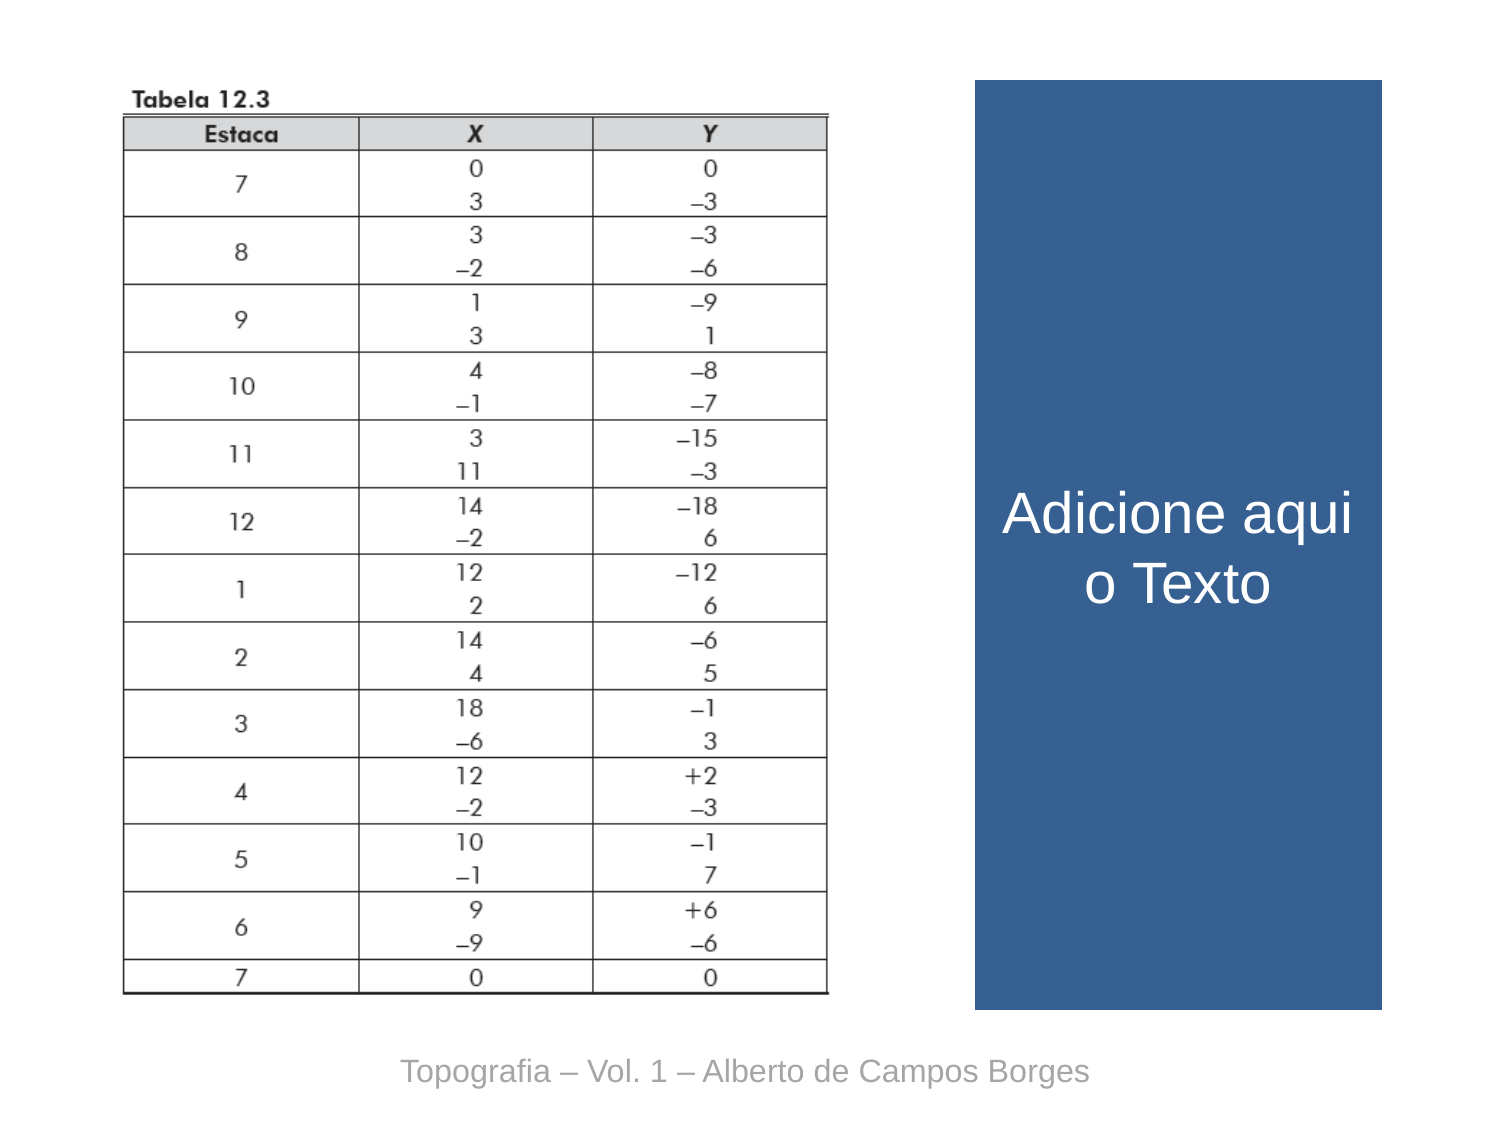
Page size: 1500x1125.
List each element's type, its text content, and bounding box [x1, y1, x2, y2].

text_box Adicione aqui o Texto [974, 79, 1383, 1011]
picture [100, 78, 835, 1008]
footer Topografia – Vol. 1 – Alberto de Campos Borges [0, 1042, 1500, 1103]
